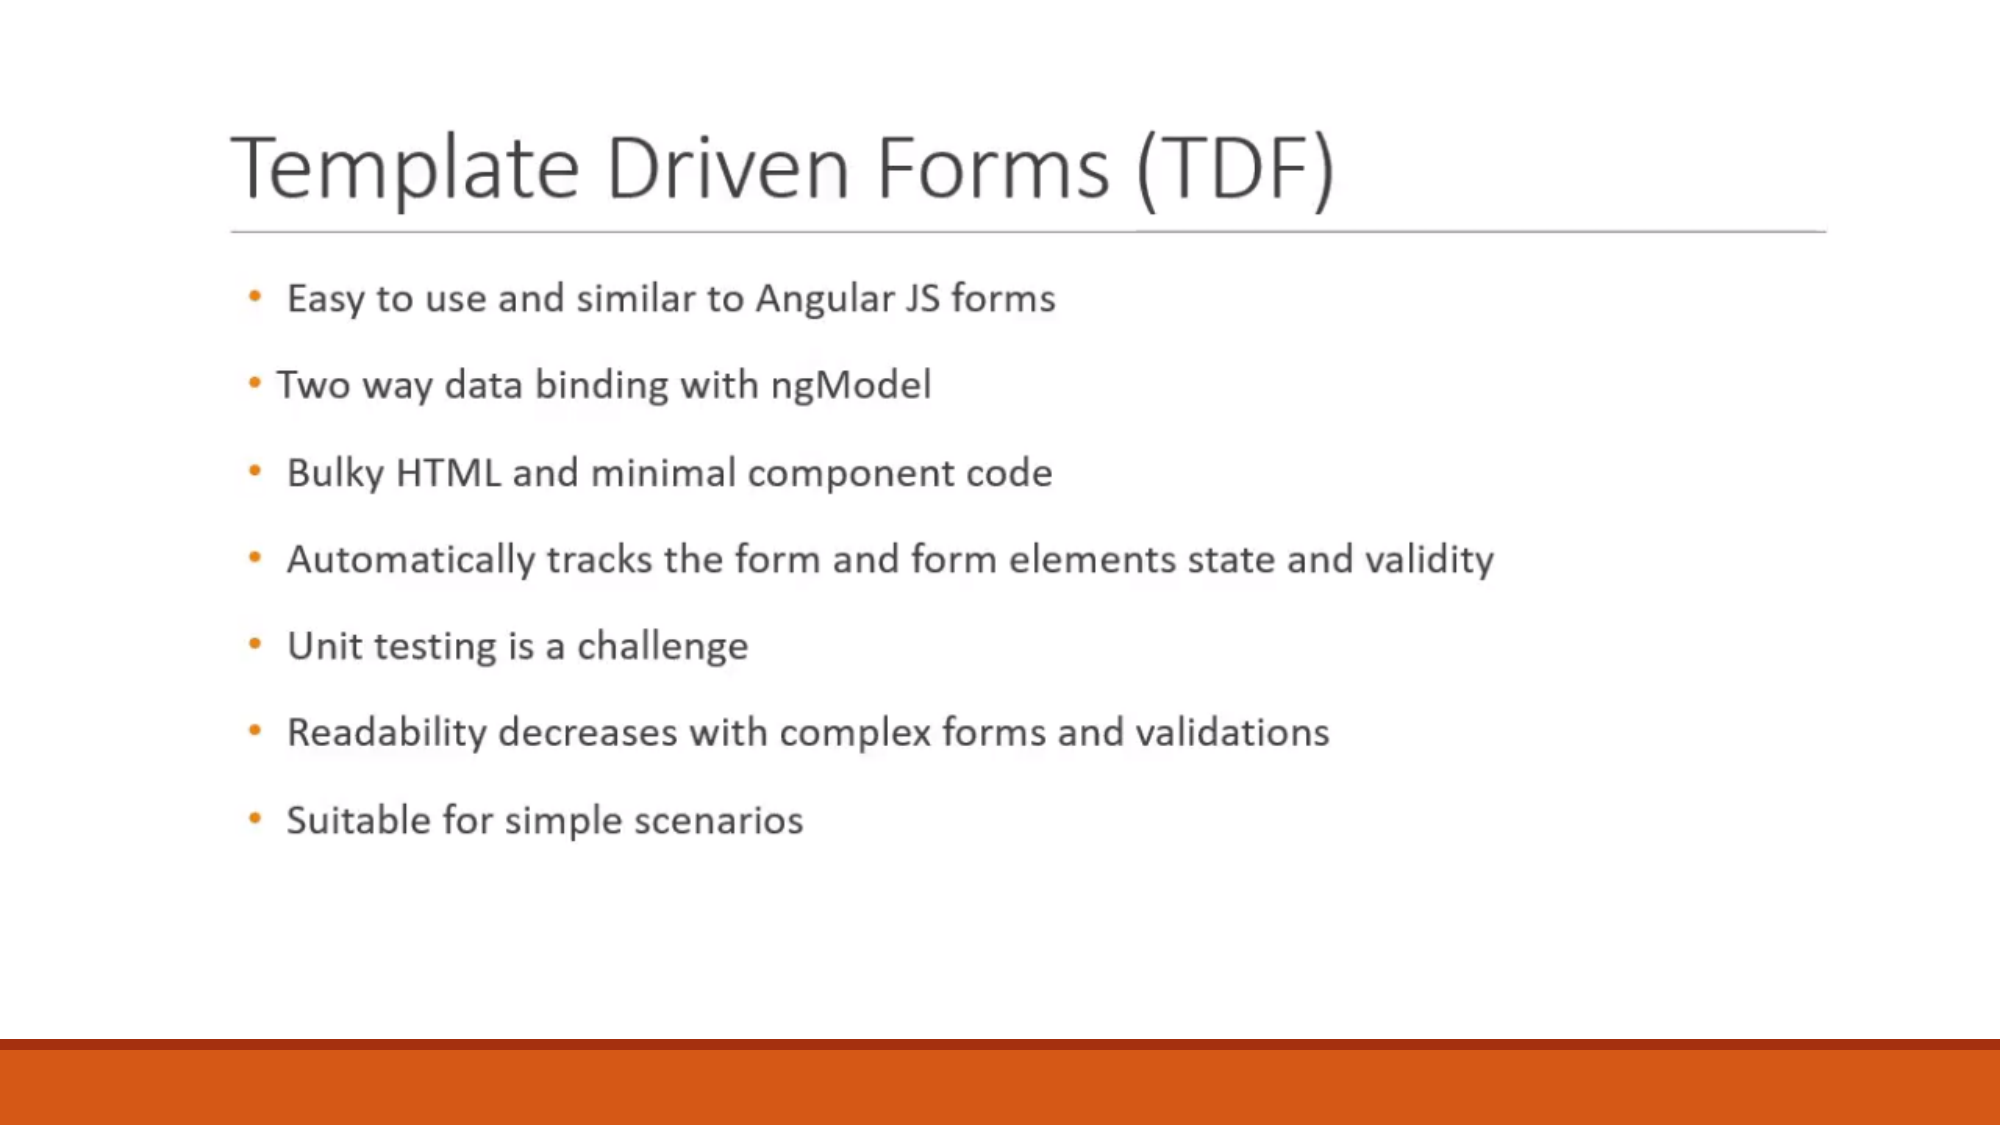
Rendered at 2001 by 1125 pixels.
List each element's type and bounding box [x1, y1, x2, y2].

picture [179, 65, 1867, 919]
